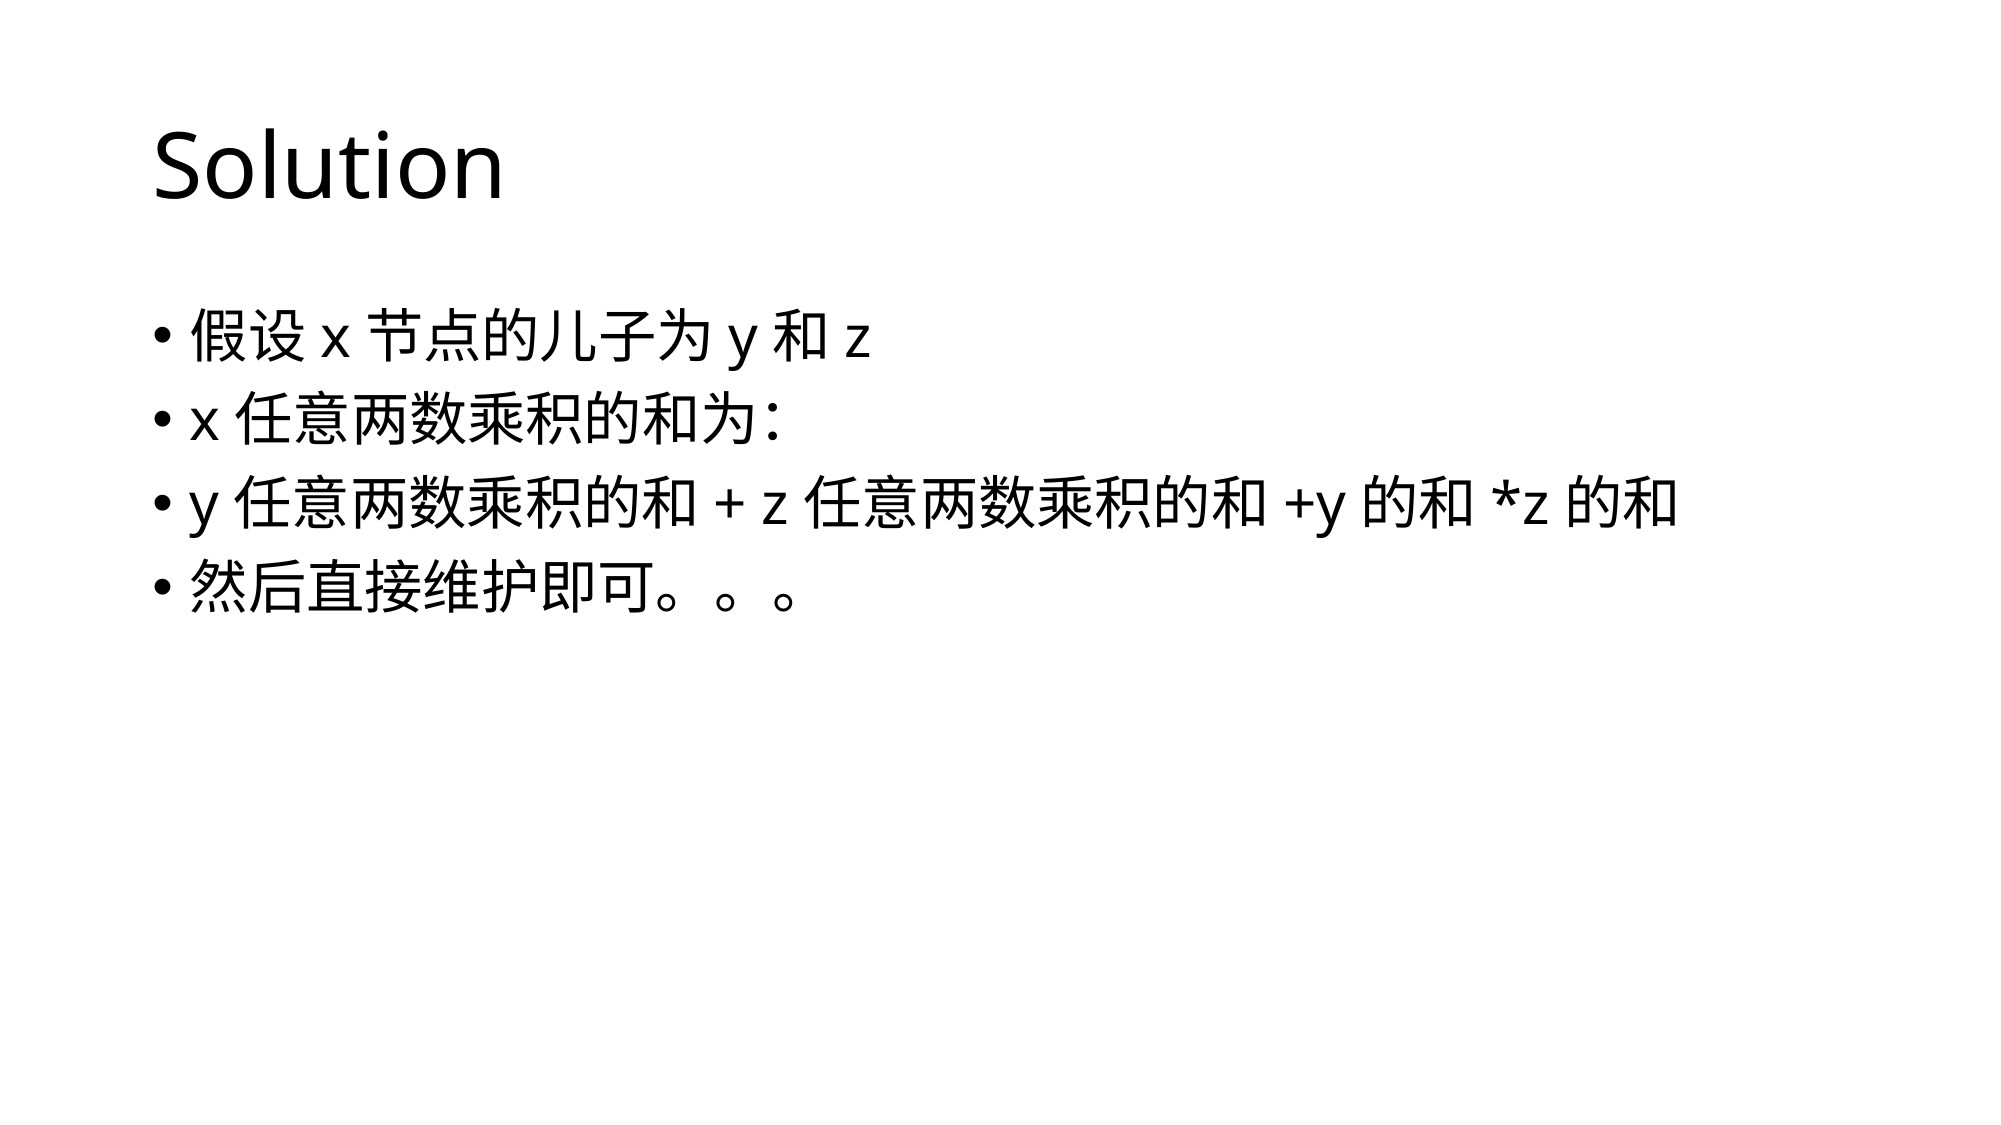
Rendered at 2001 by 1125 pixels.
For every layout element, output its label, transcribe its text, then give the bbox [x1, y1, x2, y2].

list 假设x节点的儿子为y和z x任意两数乘积的和为： y任意两数乘积的和+ z任意两数乘积的和+y的和*z的和 然后直接维护即可。。。 [137, 299, 1863, 1014]
title Solution [137, 59, 1863, 278]
